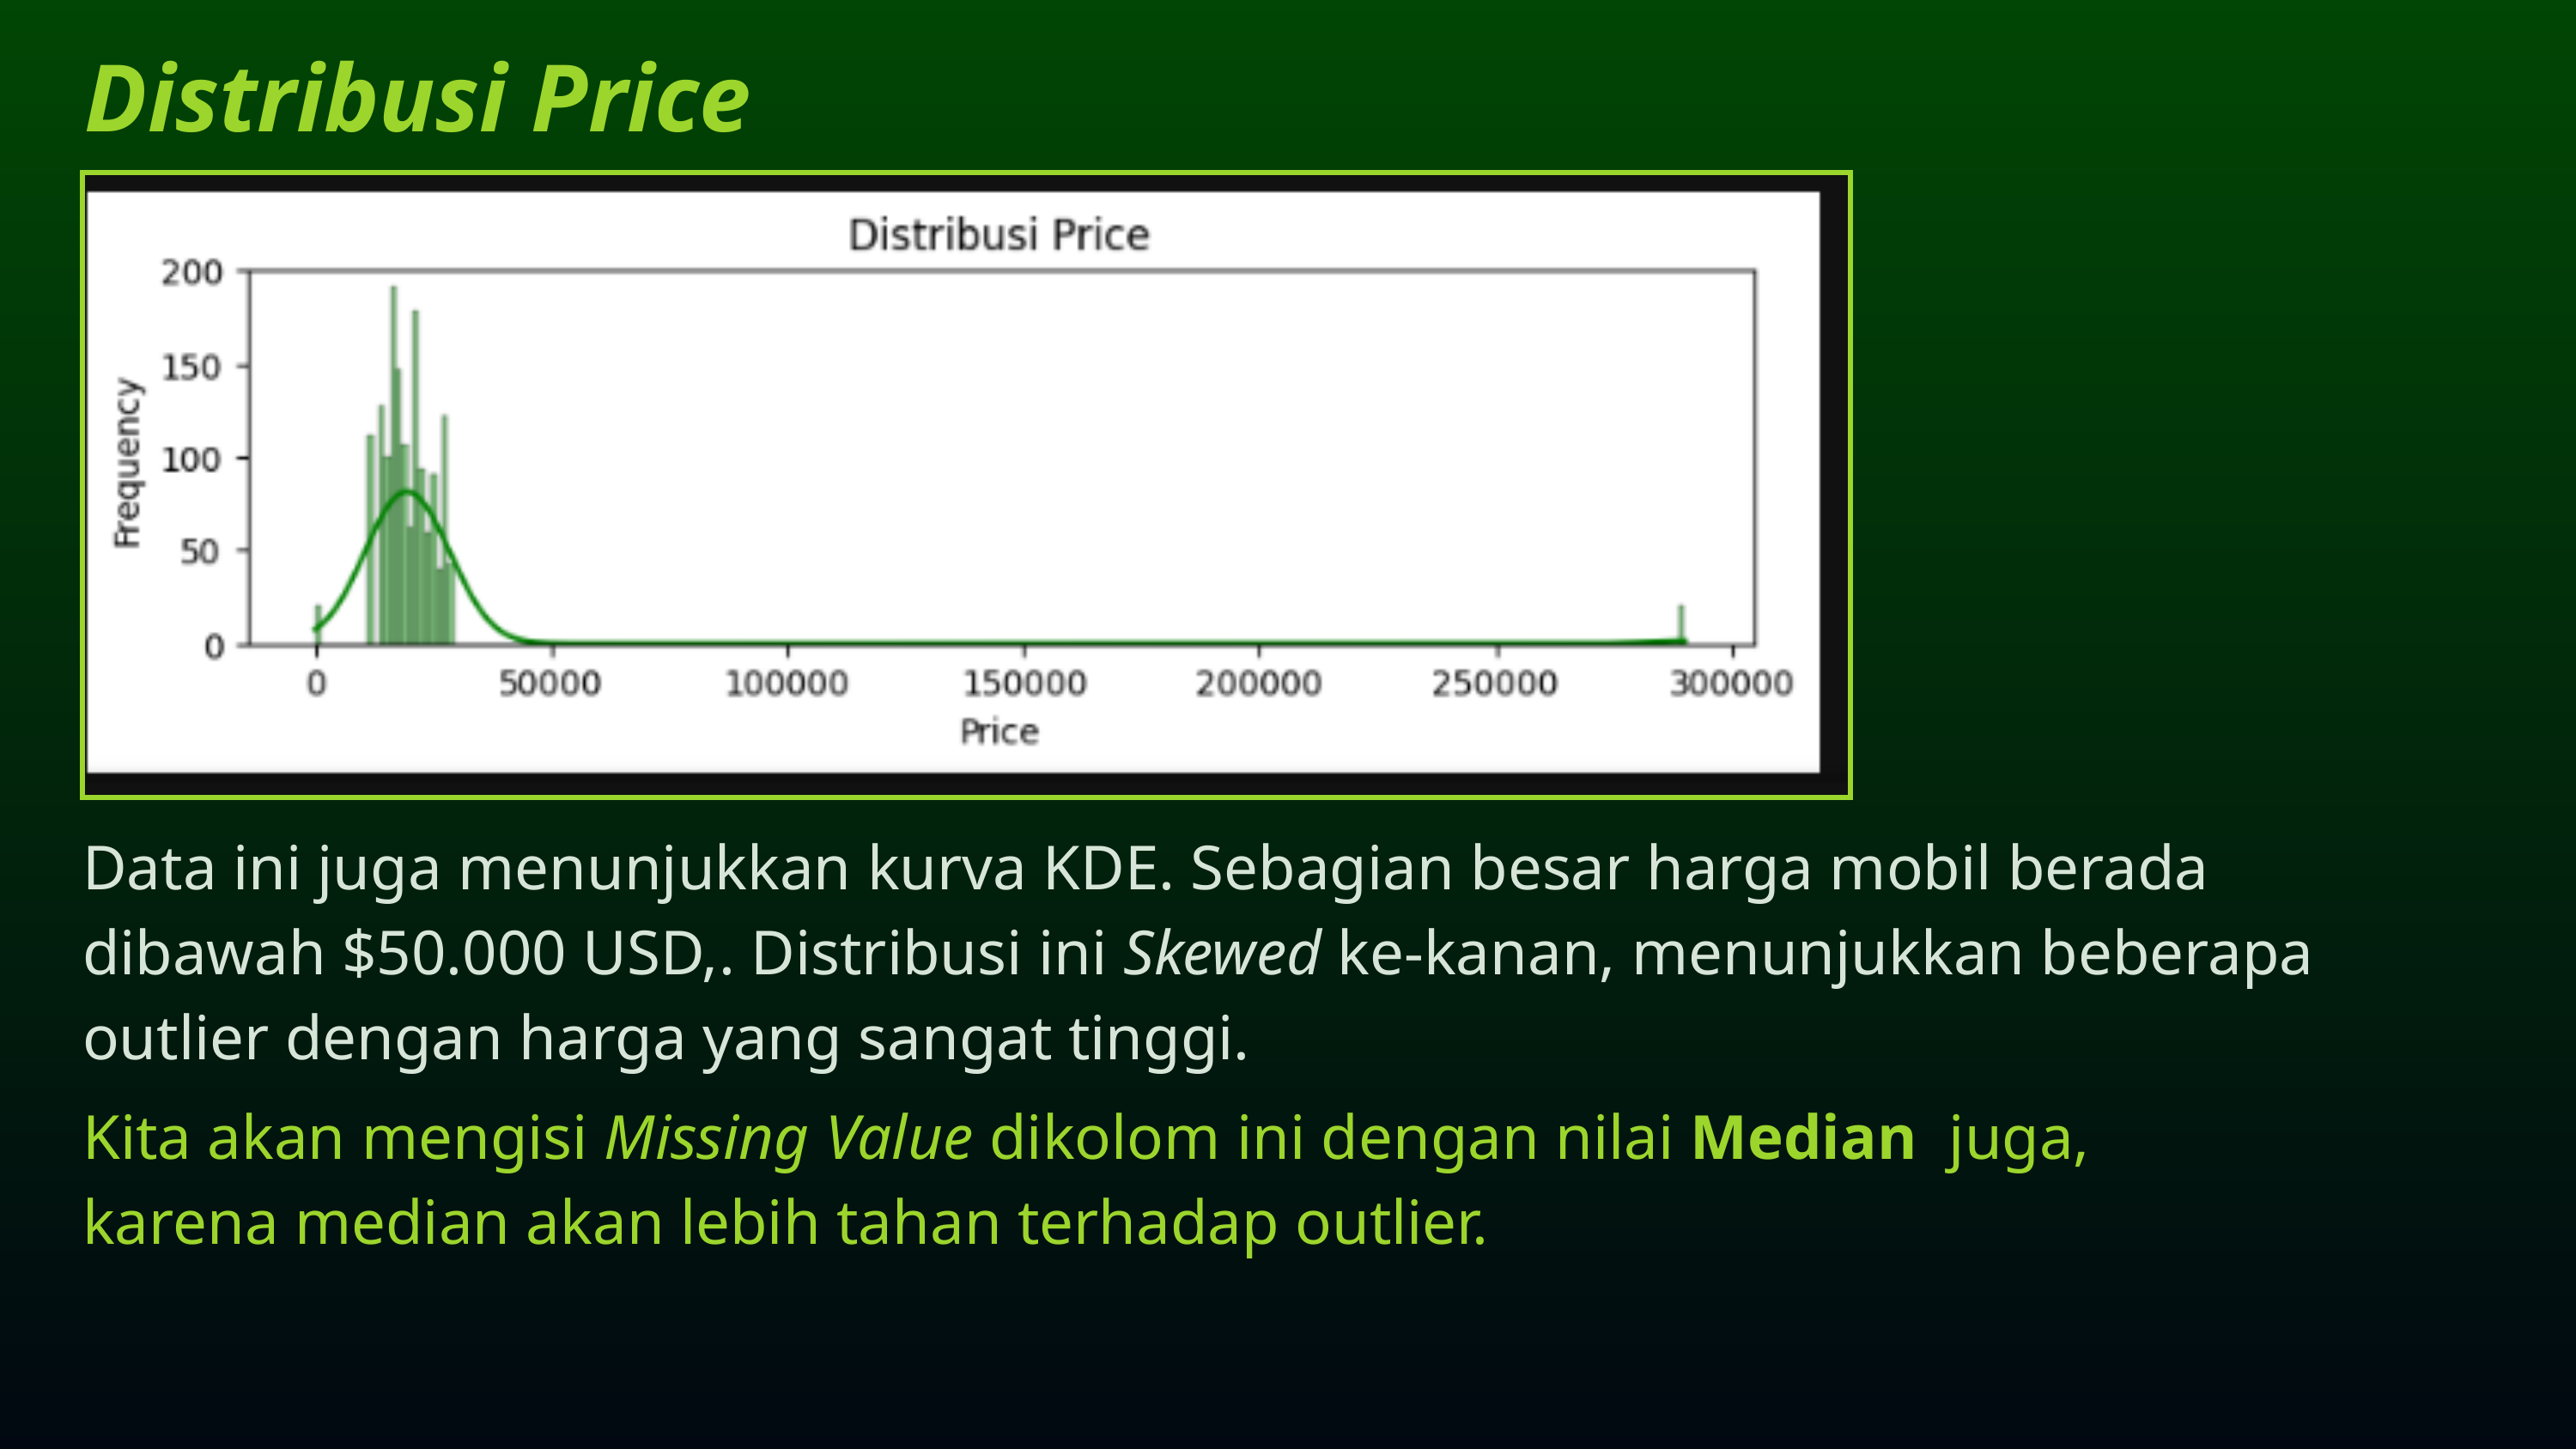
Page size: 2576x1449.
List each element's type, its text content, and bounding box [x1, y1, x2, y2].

text_box Distribusi Price [82, 20, 755, 150]
text_box [82, 172, 1851, 798]
text_box Data ini juga menunjukkan kurva KDE. Sebagian besar harga mobil berada dibawah $50.000 USD,. Distribusi ini Skewed ke-kanan, menunjukkan beberapa outlier dengan harga yang sangat tinggi. [82, 816, 2369, 1072]
text_box Kita akan mengisi Missing Value dikolom ini dengan nilai Median juga, karena median akan lebih tahan terhadap outlier. [82, 1086, 2177, 1257]
